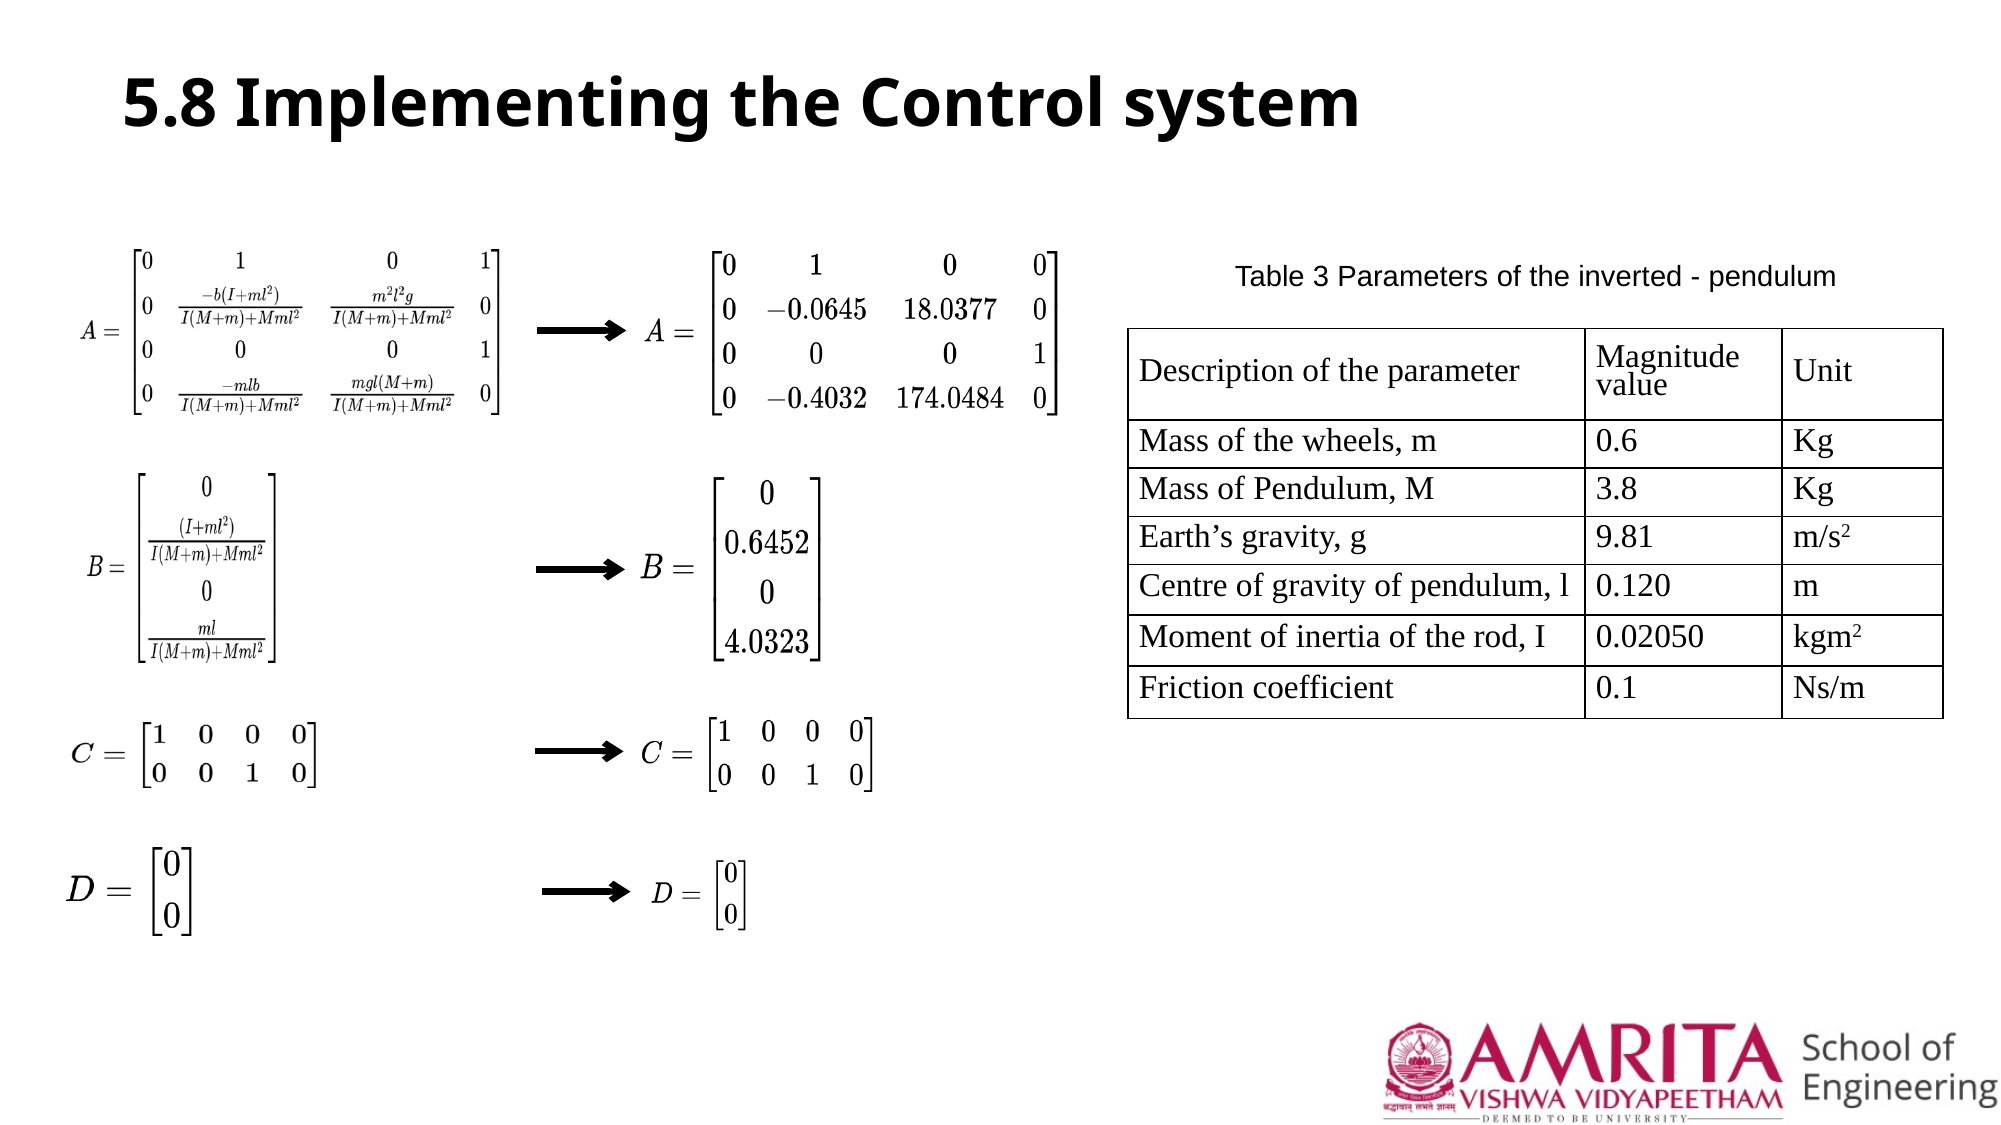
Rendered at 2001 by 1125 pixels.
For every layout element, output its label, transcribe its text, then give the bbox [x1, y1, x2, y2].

table_header Magnitude value [1586, 329, 1781, 419]
table_cell Kg [1783, 421, 1942, 467]
picture [86, 473, 282, 663]
picture [643, 250, 1066, 416]
table_header Unit [1783, 329, 1942, 419]
table_cell Friction coefficient [1129, 667, 1584, 718]
table_cell Ns/m [1783, 667, 1942, 718]
picture [63, 847, 200, 936]
table_cell Earth’s gravity, g [1129, 517, 1584, 564]
table_header Description of the parameter [1129, 329, 1584, 419]
text_box 5.8 Implementing the Control system [108, 61, 1846, 184]
table_cell Mass of the wheels, m [1129, 421, 1584, 467]
table_cell Mass of Pendulum, M [1129, 469, 1584, 516]
table_cell 0.02050 [1586, 616, 1781, 665]
table_cell Centre of gravity of pendulum, l [1129, 565, 1584, 614]
picture [640, 717, 879, 793]
table_cell 9.81 [1586, 517, 1781, 564]
picture [79, 249, 506, 415]
table_cell 0.6 [1586, 421, 1781, 467]
picture [649, 859, 752, 931]
table_cell m/s2 [1783, 517, 1942, 564]
table_cell kgm2 [1783, 616, 1942, 665]
picture [70, 722, 323, 788]
table_cell Kg [1783, 469, 1942, 516]
picture [1378, 1018, 2000, 1125]
table_cell 3.8 [1586, 469, 1781, 516]
picture [639, 476, 830, 662]
table_cell Moment of inertia of the rod, I [1129, 616, 1584, 665]
table_cell m [1783, 565, 1942, 614]
text_box Table 3 Parameters of the inverted - pendulum [1169, 250, 1903, 301]
table_cell 0.120 [1586, 565, 1781, 614]
table_cell 0.1 [1586, 667, 1781, 718]
